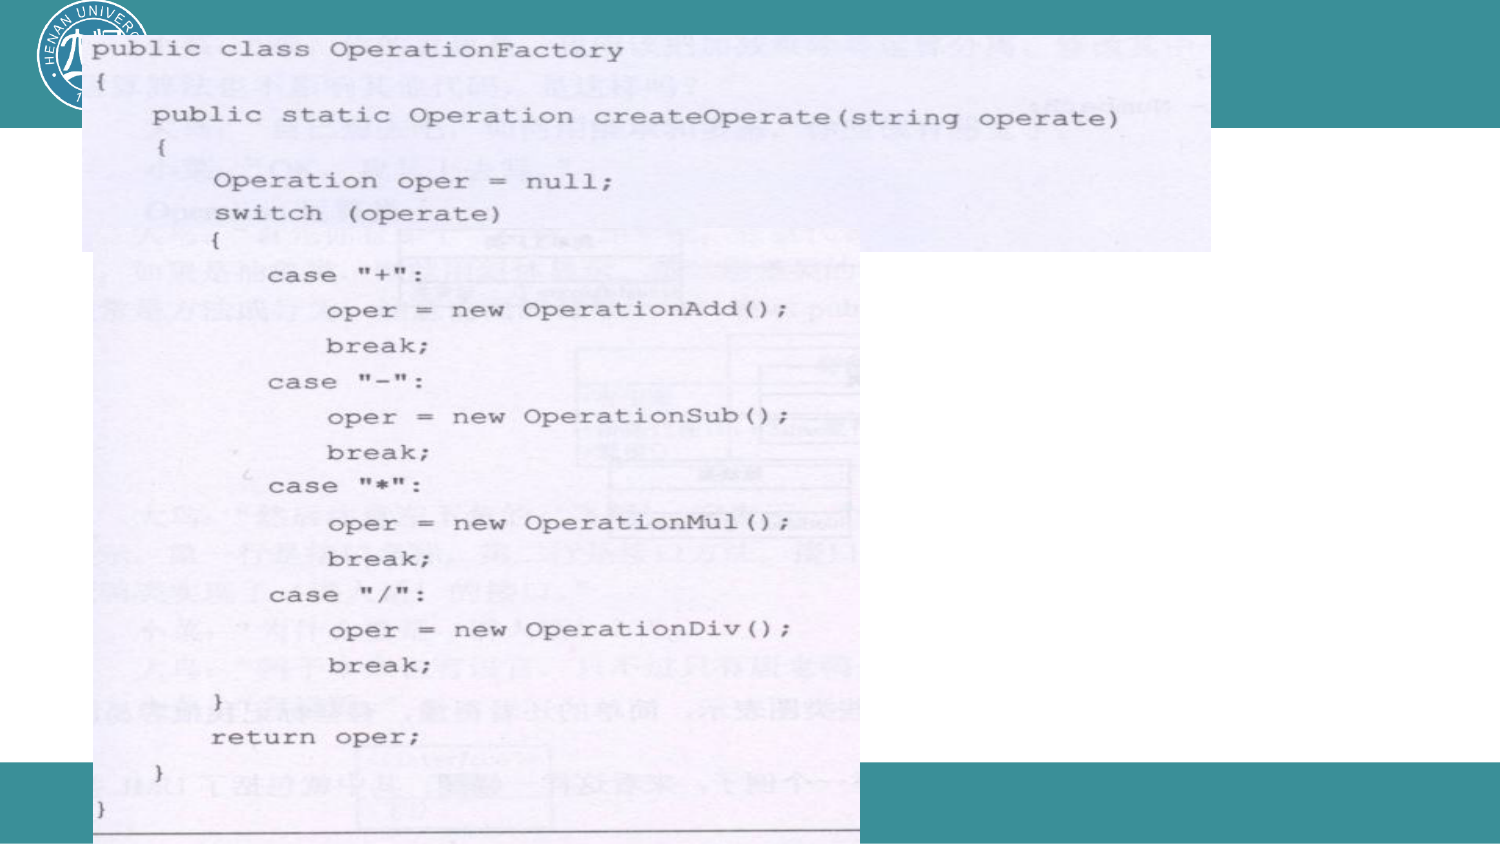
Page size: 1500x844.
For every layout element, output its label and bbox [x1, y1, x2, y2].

picture [81, 34, 1211, 844]
